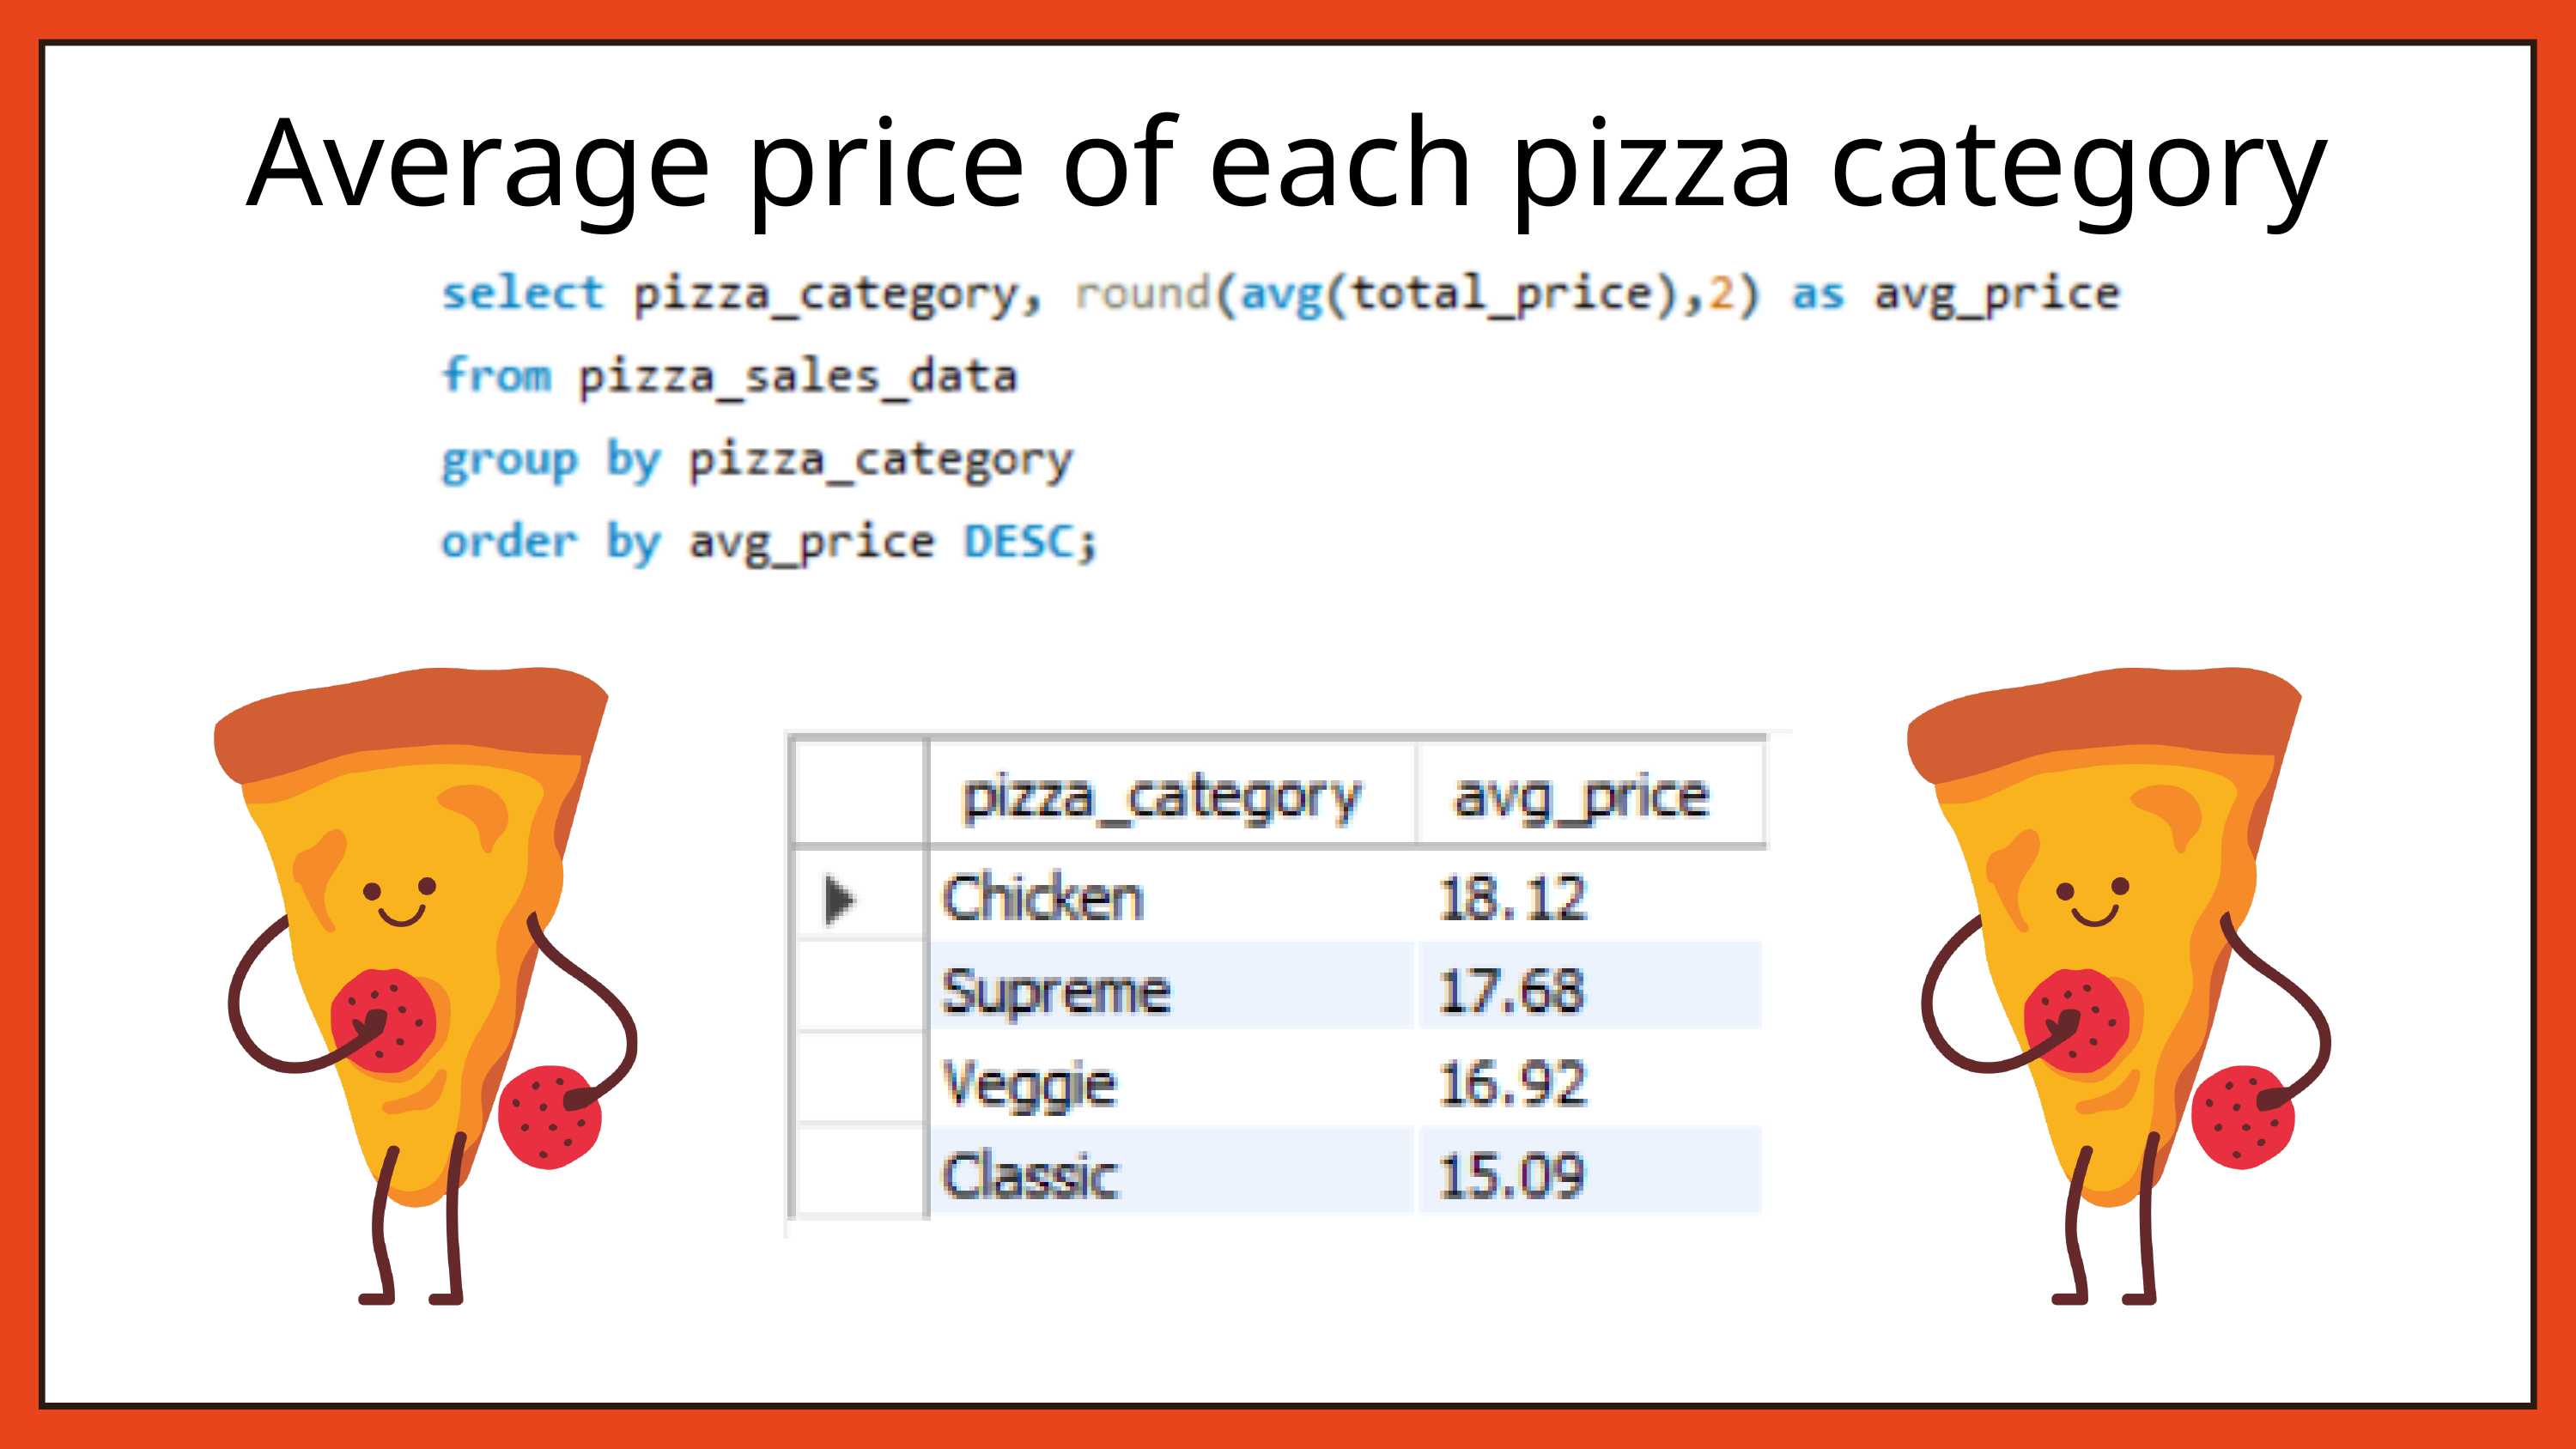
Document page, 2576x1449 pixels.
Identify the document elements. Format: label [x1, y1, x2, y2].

text_box [38, 39, 2537, 1410]
